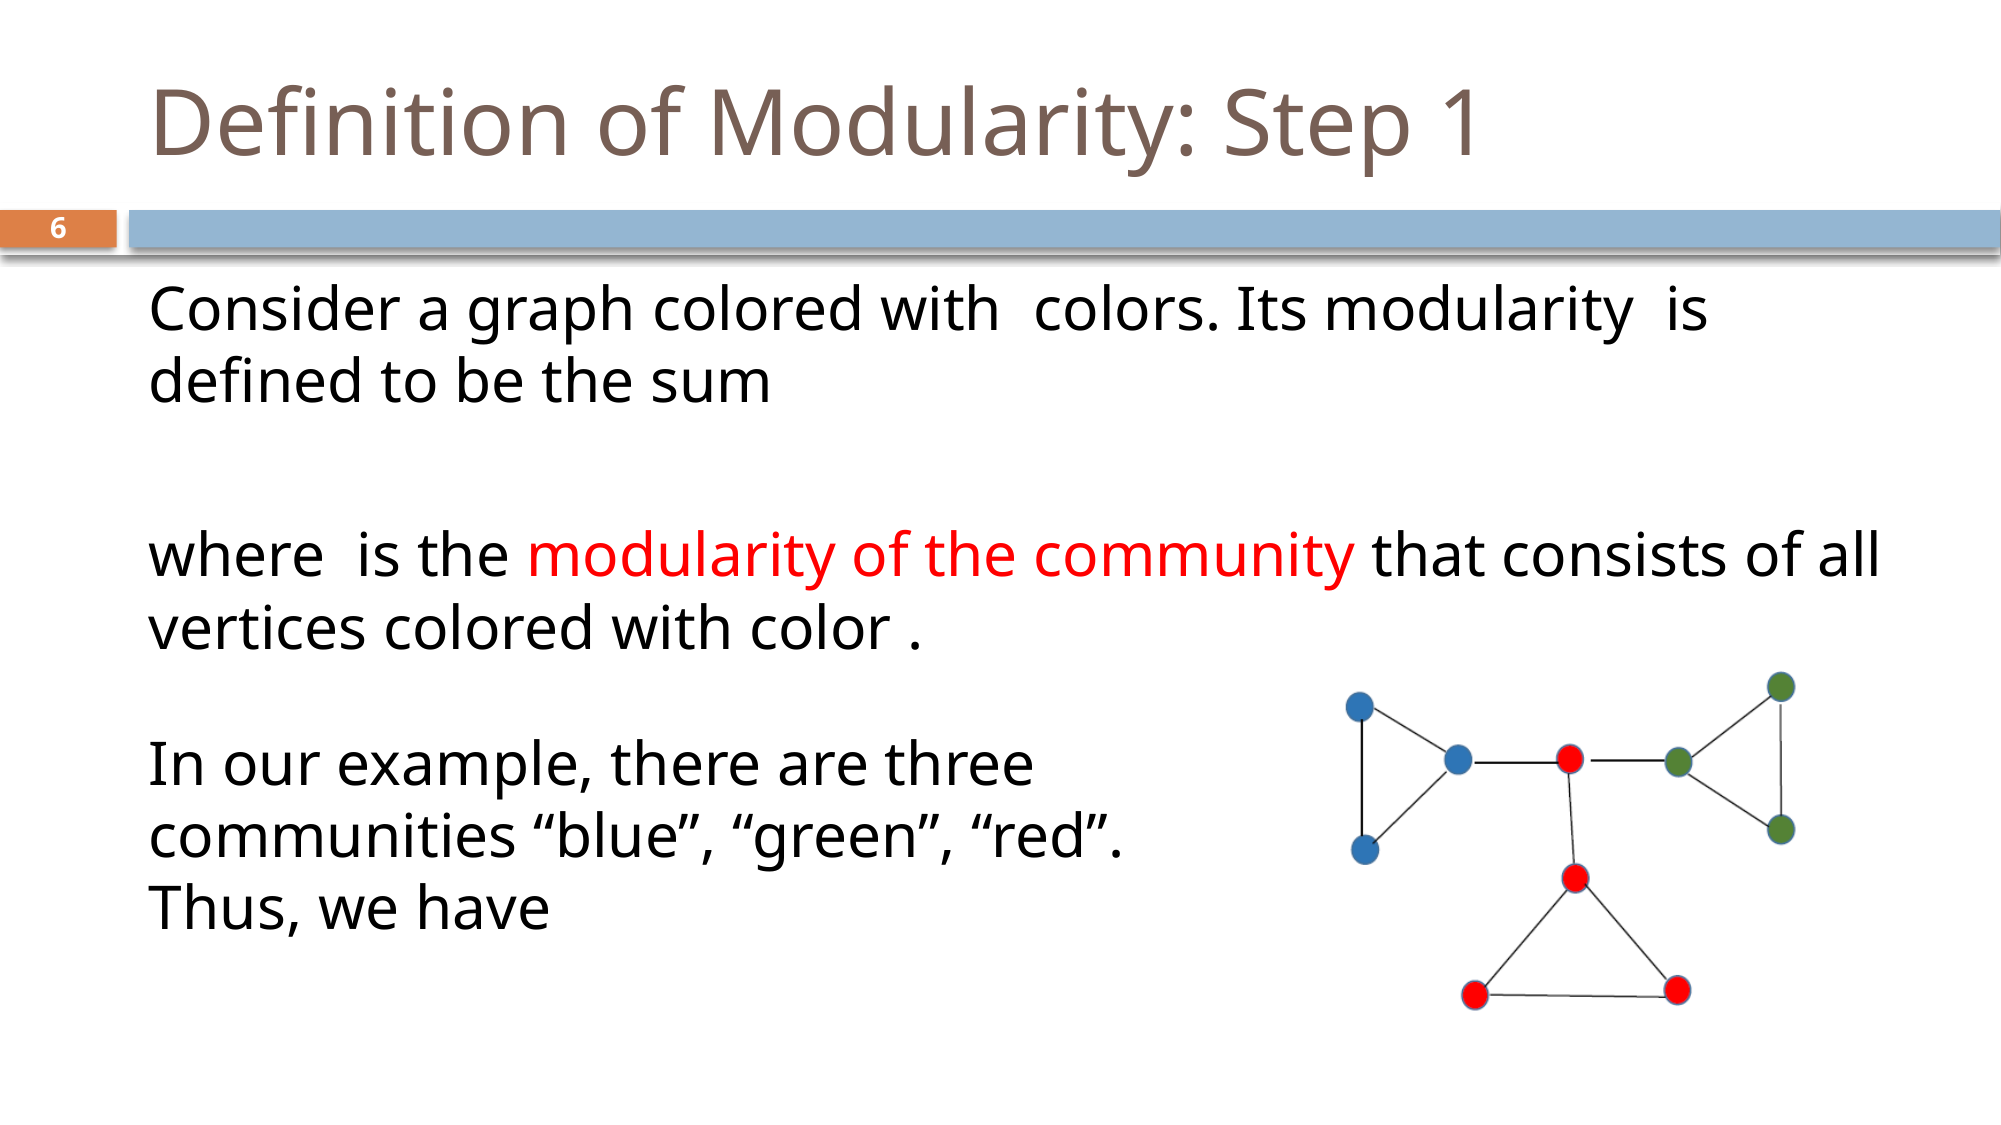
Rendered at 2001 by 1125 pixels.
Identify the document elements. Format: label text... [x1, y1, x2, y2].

title Definition of Modularity: Step 1 [133, 37, 1918, 200]
picture [1324, 647, 1814, 1028]
slide_number 6 [0, 208, 117, 249]
